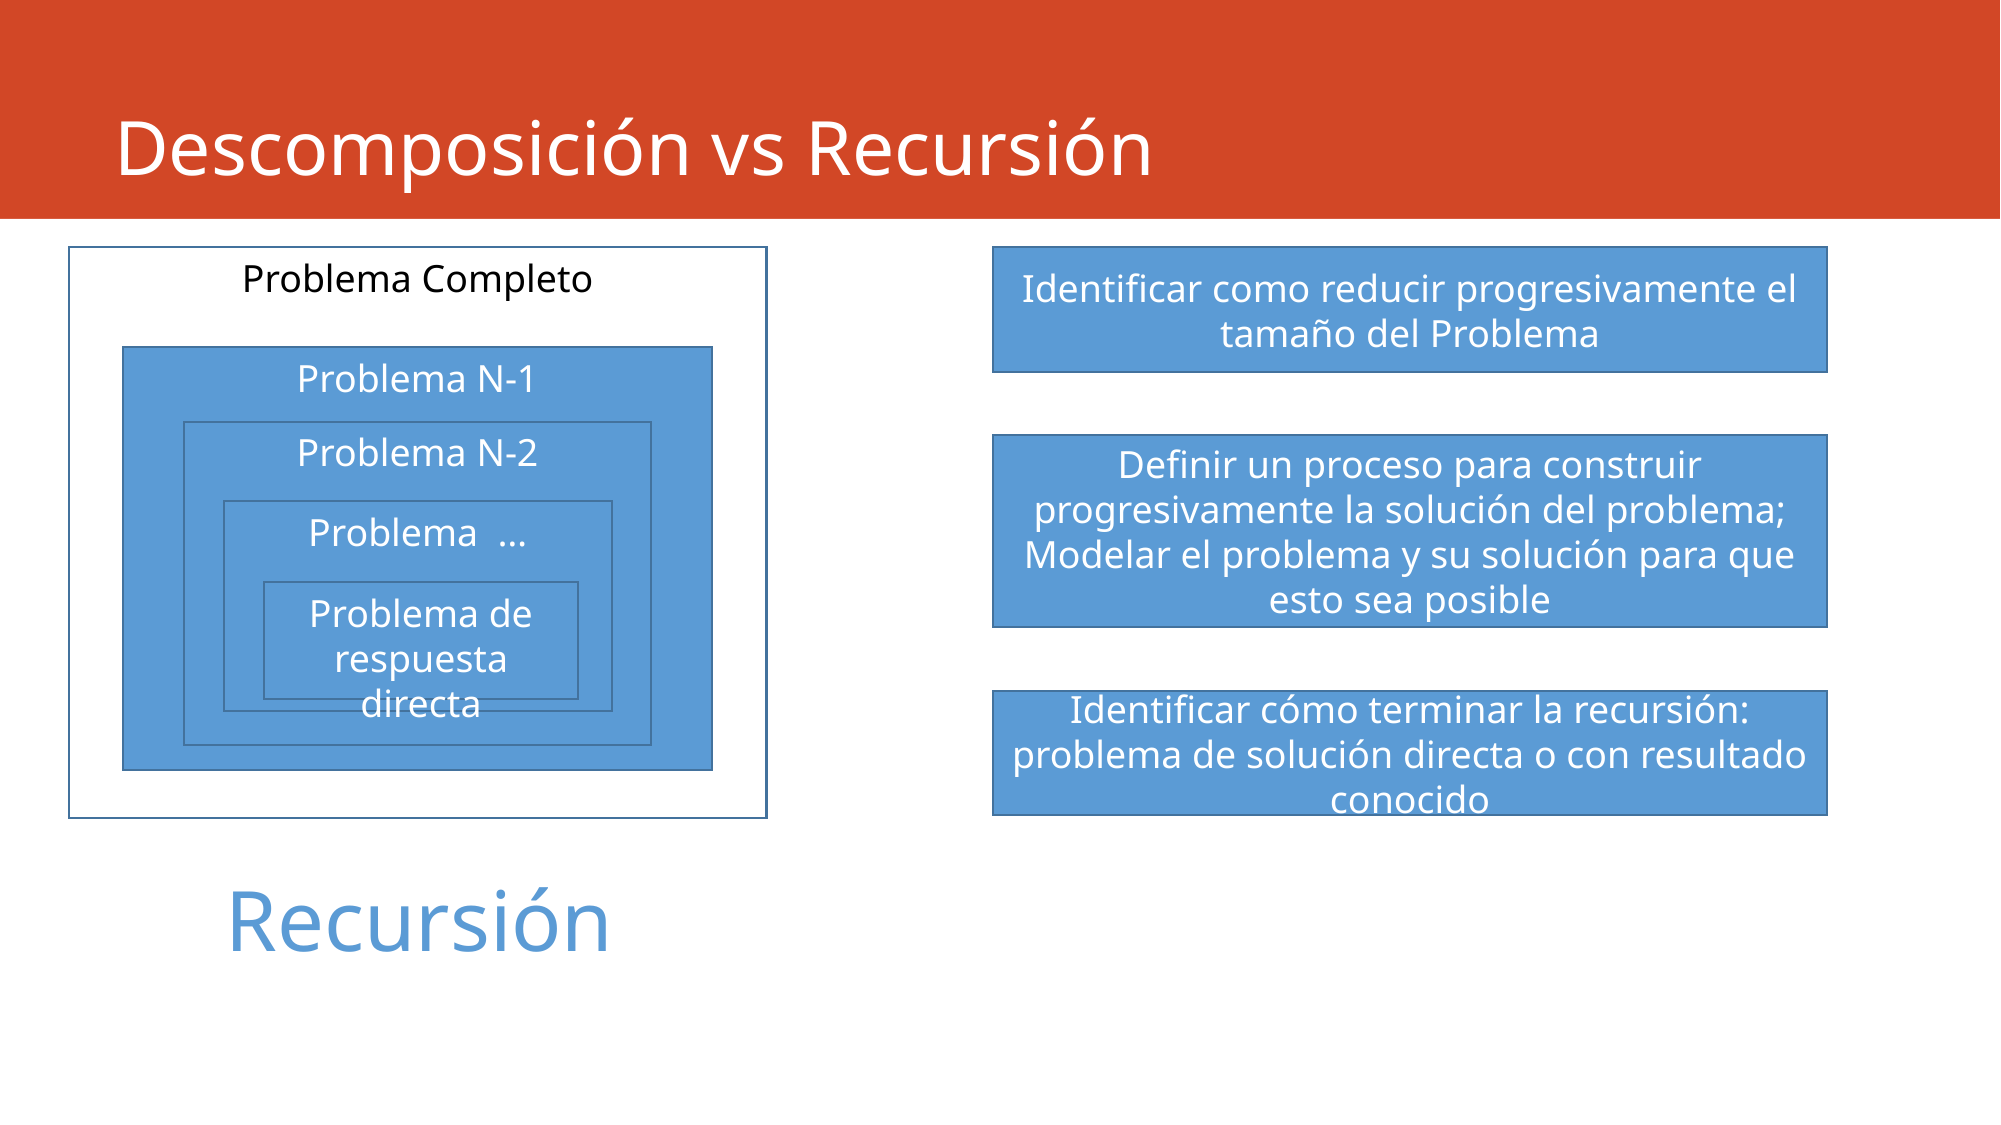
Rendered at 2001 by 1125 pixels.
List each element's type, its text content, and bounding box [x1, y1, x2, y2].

text_box Problema N-2 [183, 421, 652, 746]
text_box Identificar cómo terminar la recursión: problema de solución directa o con resultado conocido [992, 690, 1828, 816]
text_box Problema de respuesta directa [263, 581, 579, 700]
text_box Problema Completo [68, 246, 768, 819]
text_box Recursión [210, 860, 629, 1076]
title Descomposición vs Recursión [99, 0, 1863, 199]
text_box Problema N-1 [122, 346, 713, 771]
text_box Definir un proceso para construir progresivamente la solución del problema; Modelar el problema y su solución para que esto sea posible [992, 434, 1828, 628]
text_box Identificar como reducir progresivamente el tamaño del Problema [992, 246, 1828, 373]
text_box Problema … [223, 500, 613, 712]
